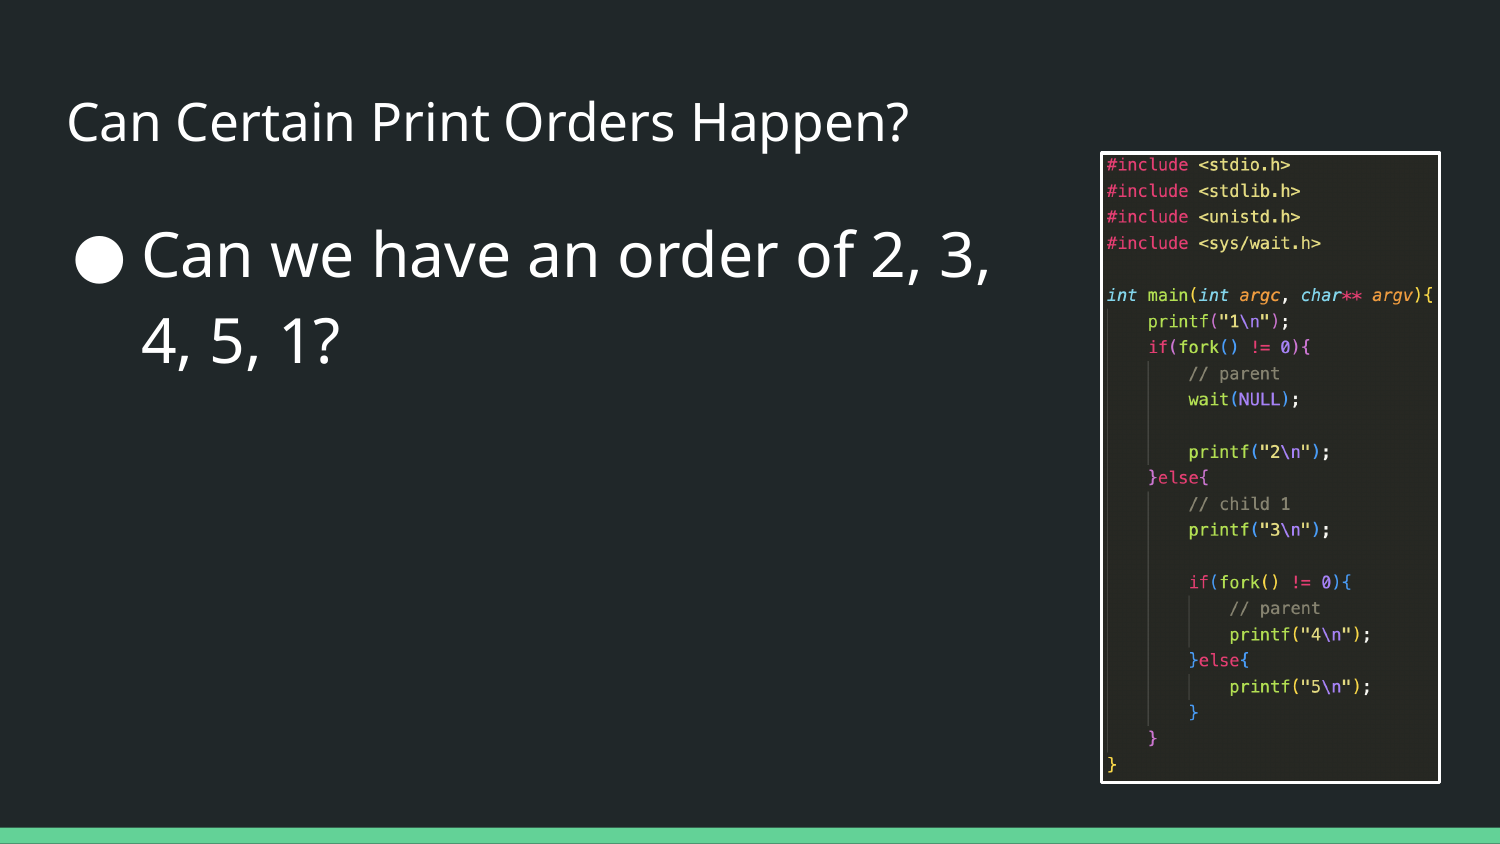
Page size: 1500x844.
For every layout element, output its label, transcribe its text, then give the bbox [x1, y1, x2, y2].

picture [1103, 154, 1439, 782]
title Can Certain Print Orders Happen? [51, 72, 1449, 167]
list Can we have an order of 2, 3, 4, 5, 1? [51, 189, 1068, 812]
